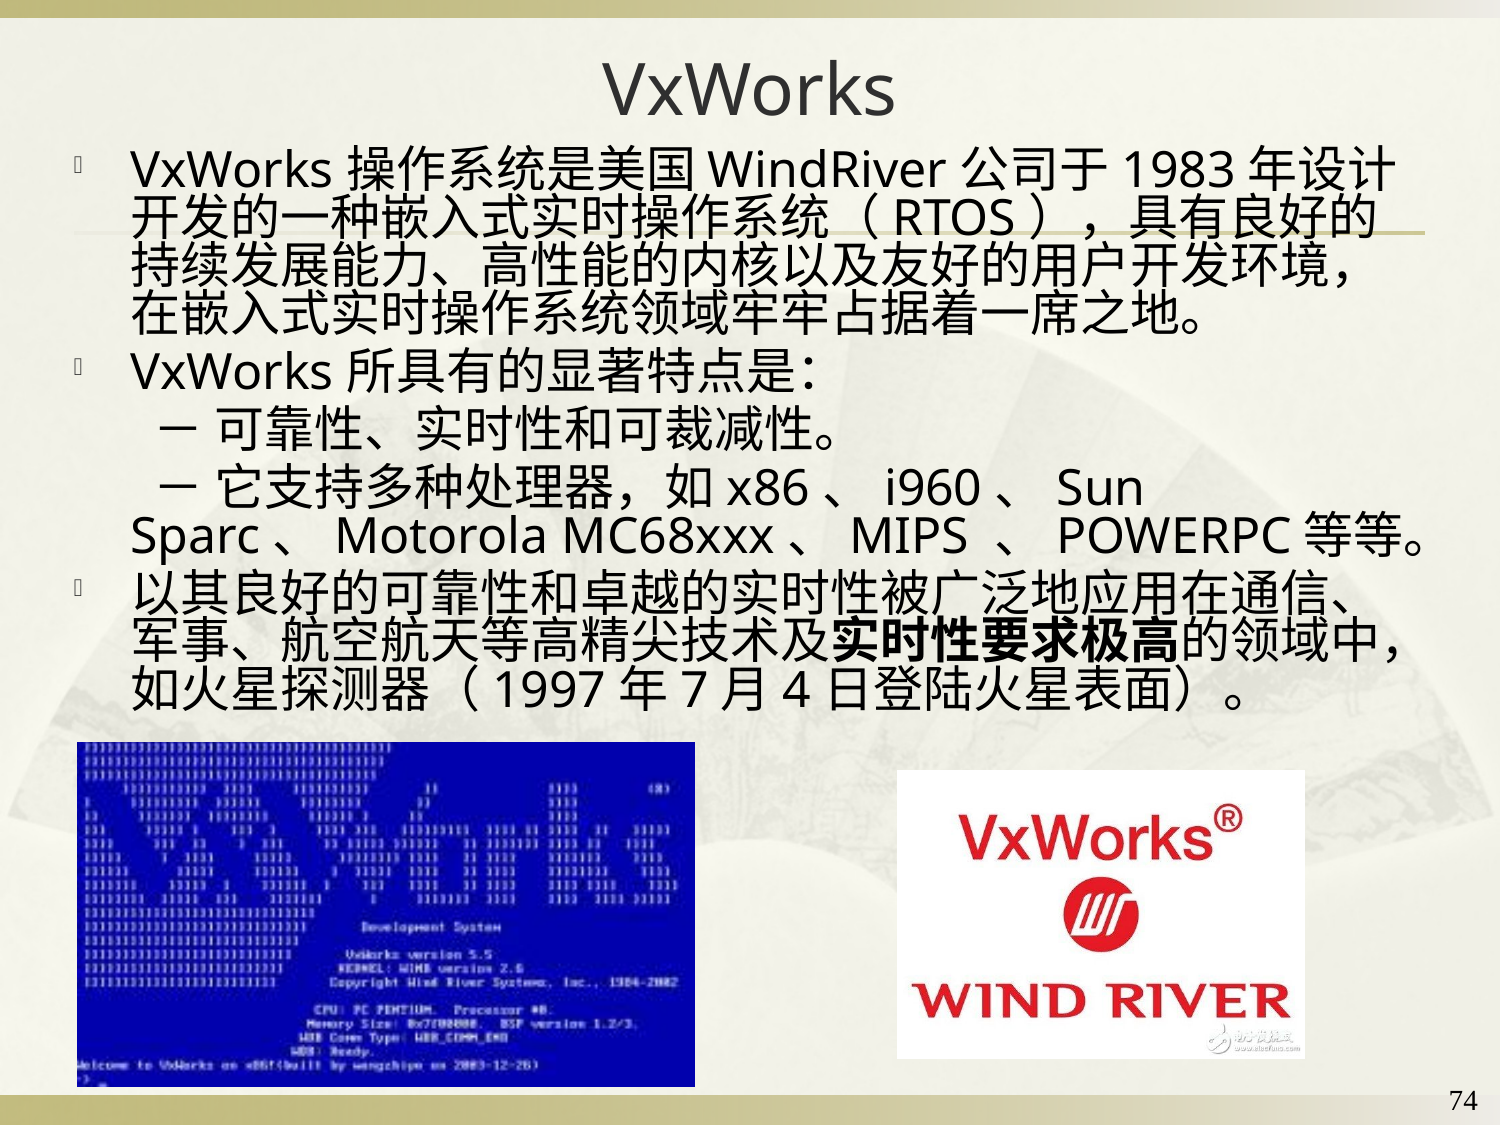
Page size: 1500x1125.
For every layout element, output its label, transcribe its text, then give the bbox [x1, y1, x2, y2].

picture [0, 18, 1500, 1095]
title VxWorks [116, 35, 1385, 138]
list VxWorks操作系统是美国WindRiver公司于1983年设计开发的一种嵌入式实时操作系统（RTOS），具有良好的持续发展能力、高性能的内核以及友好的用户开发环境，在嵌入式实时操作系统领域牢牢占据着一席之地。 VxWorks所具有的显著特点是： － 可靠性、实时性和可裁减性。 － 它支持多种处理器，如x86、i960、Sun Sparc、Motorola MC68xxx、MIPS 、POWERPC等等。 以其良好的可靠性和卓越的实时性被广泛地应用在通信、军事、航空航天等高精尖技术及实时性要求极高的领域中，如火星探测器（1997年7月4日登陆火星表面）。 [60, 142, 1441, 794]
